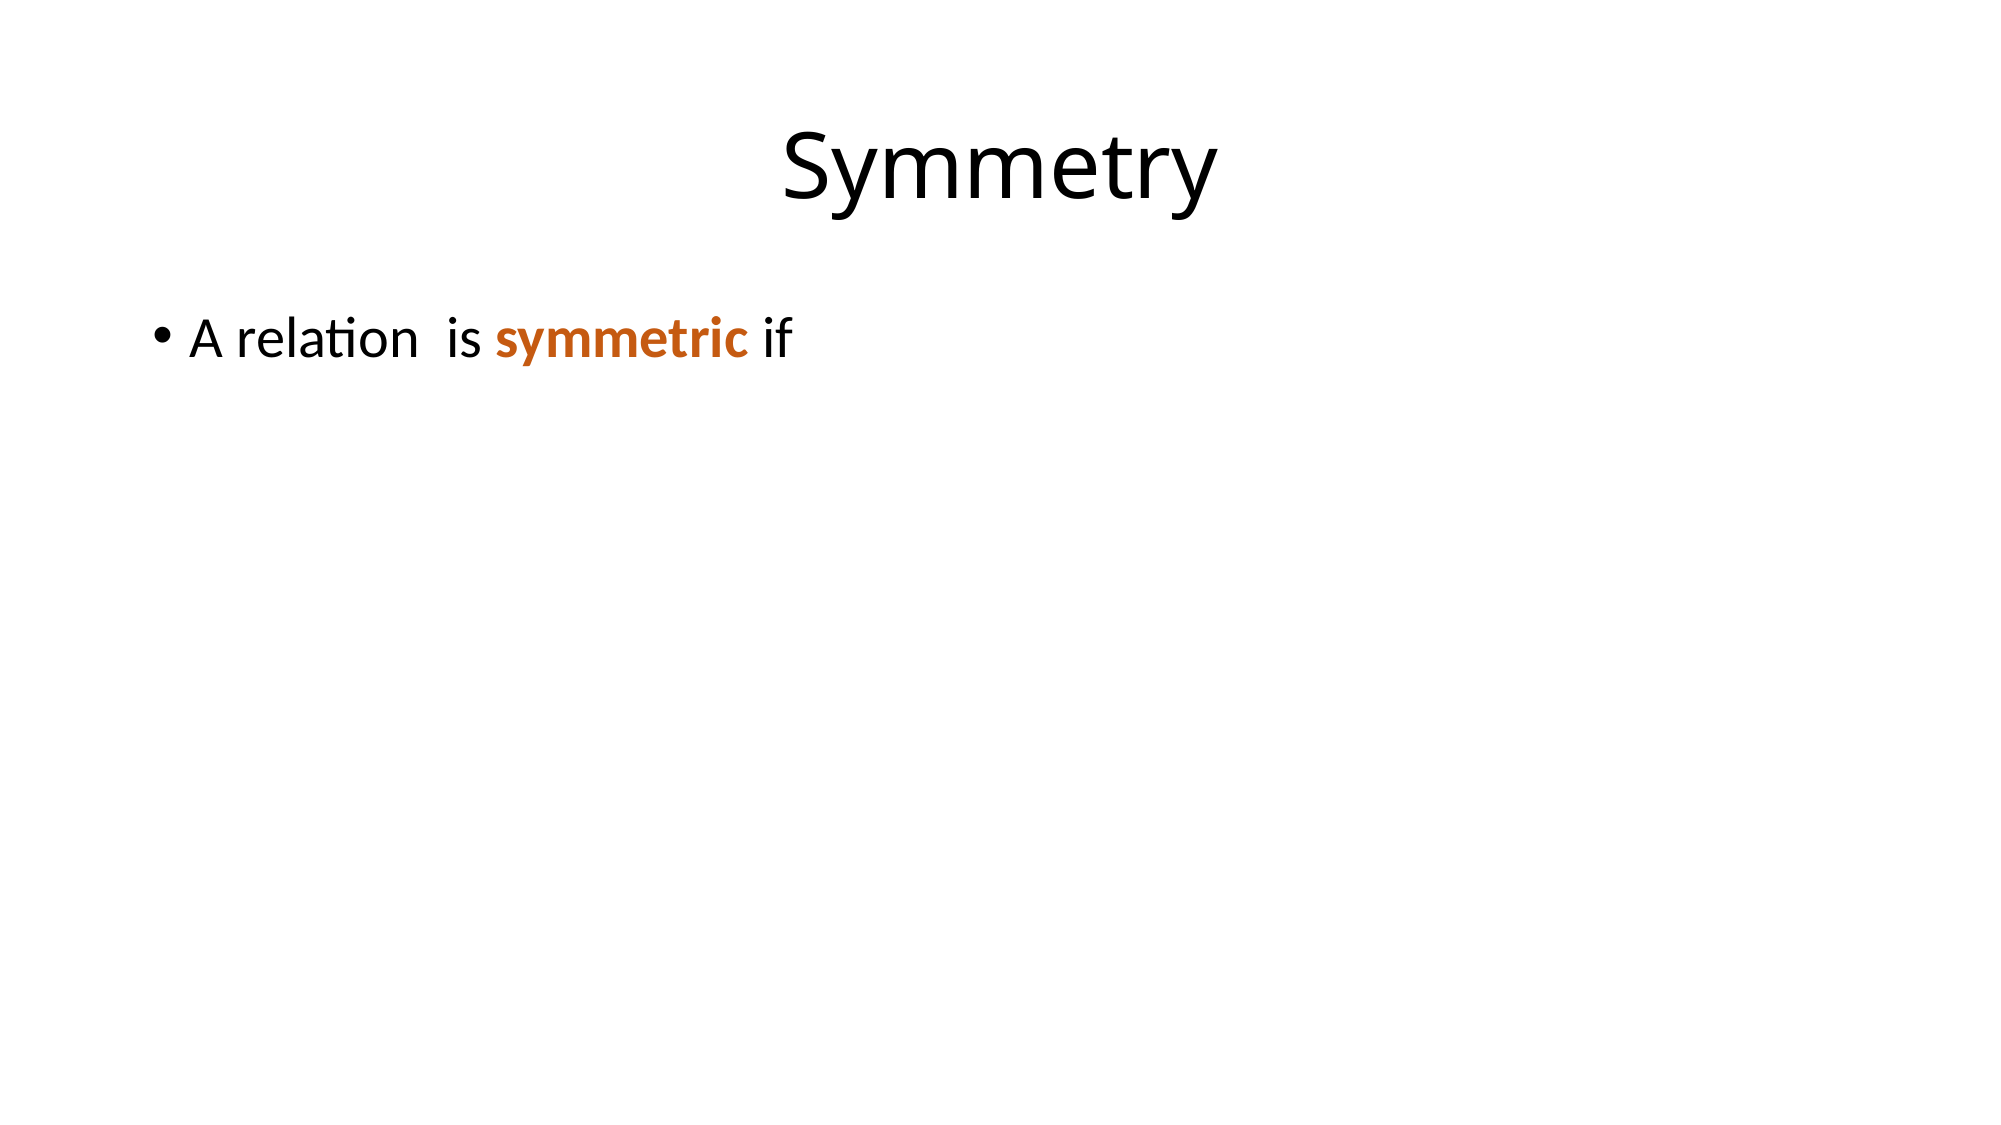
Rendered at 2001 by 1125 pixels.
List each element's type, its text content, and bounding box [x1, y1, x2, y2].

title Symmetry [137, 59, 1863, 278]
